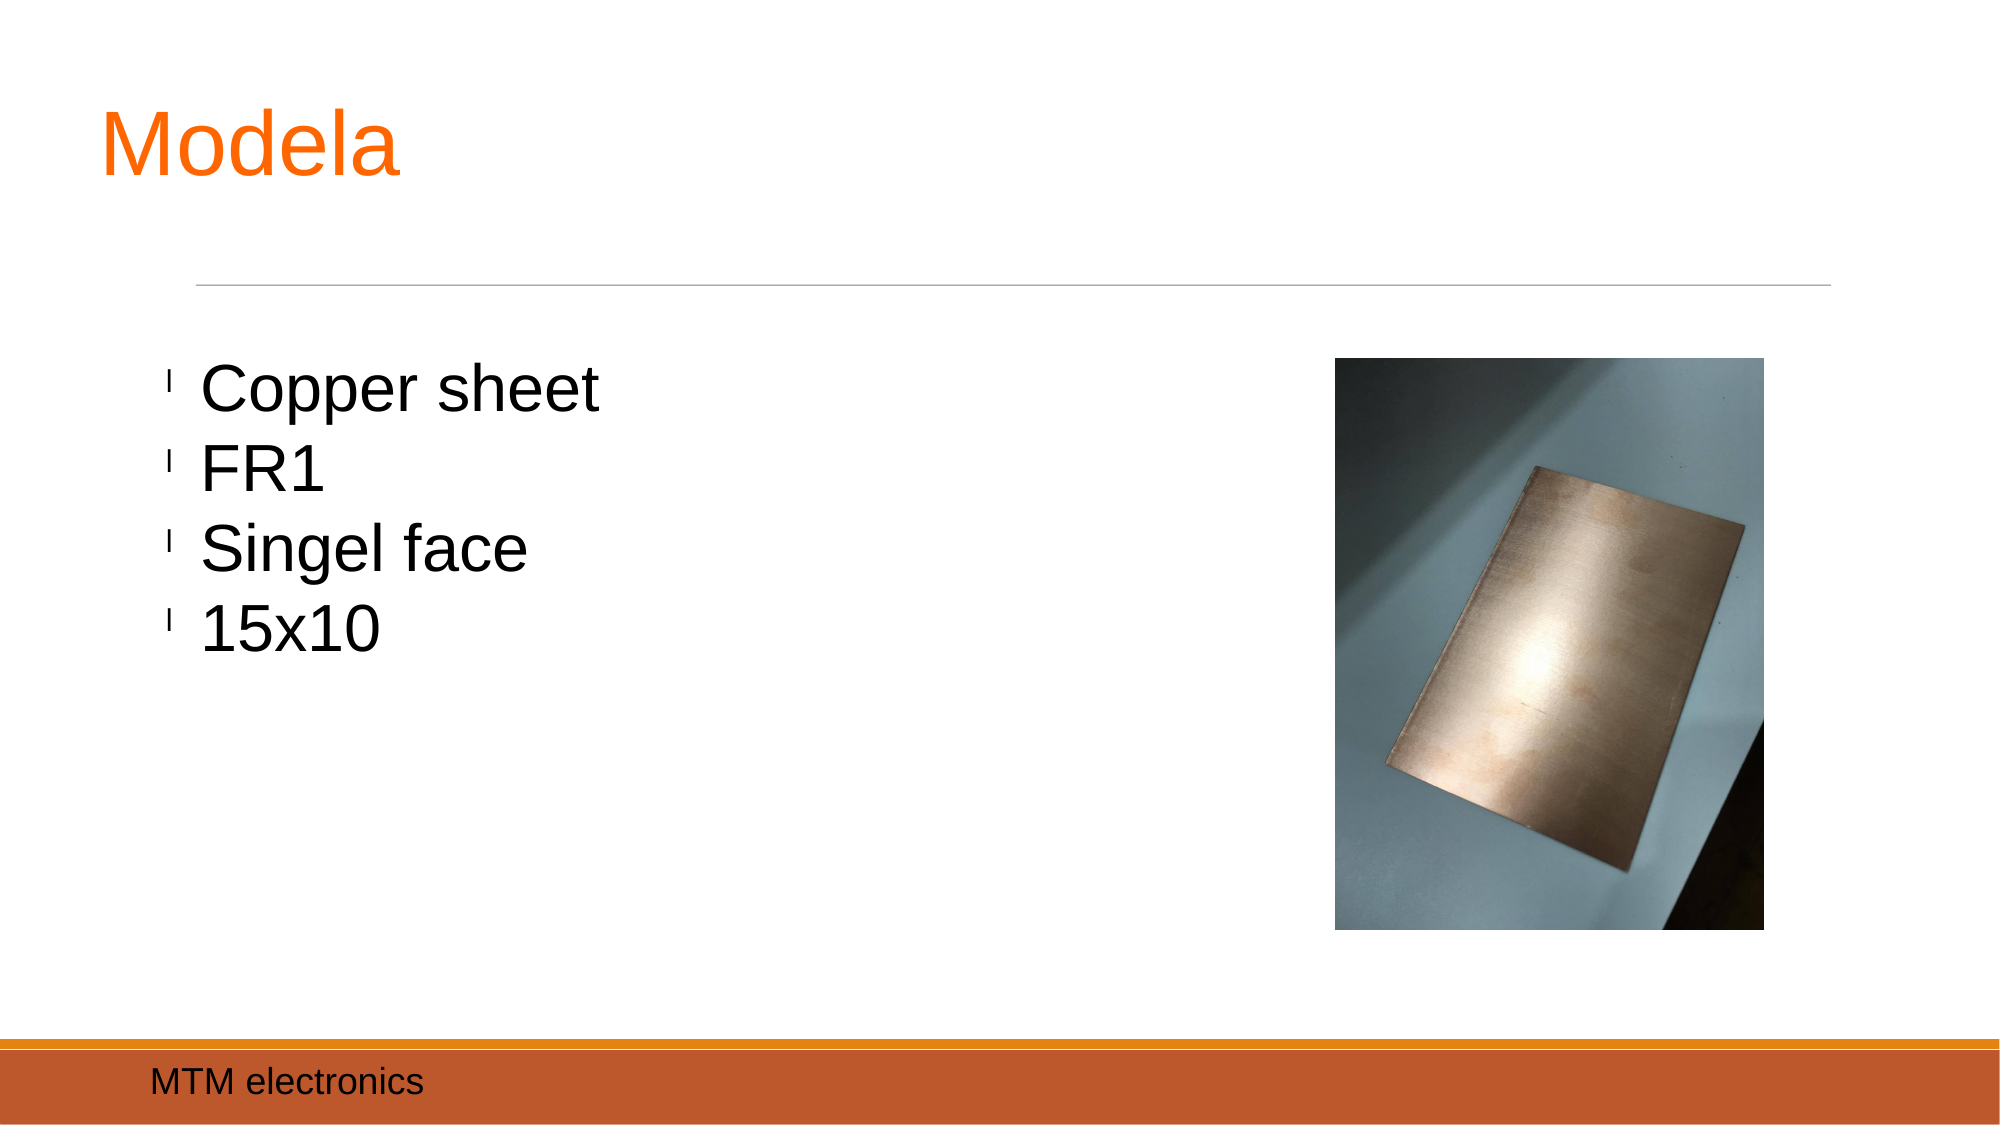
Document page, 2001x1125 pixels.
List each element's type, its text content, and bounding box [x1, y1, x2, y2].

text_box [99, 44, 1900, 233]
text_box MTM electronics [134, 1049, 675, 1107]
text_box [99, 263, 1900, 916]
text_box [150, 322, 1029, 975]
text_box Copper sheet FR1 Singel face 15x10 [165, 345, 1170, 916]
picture [1334, 358, 1764, 931]
